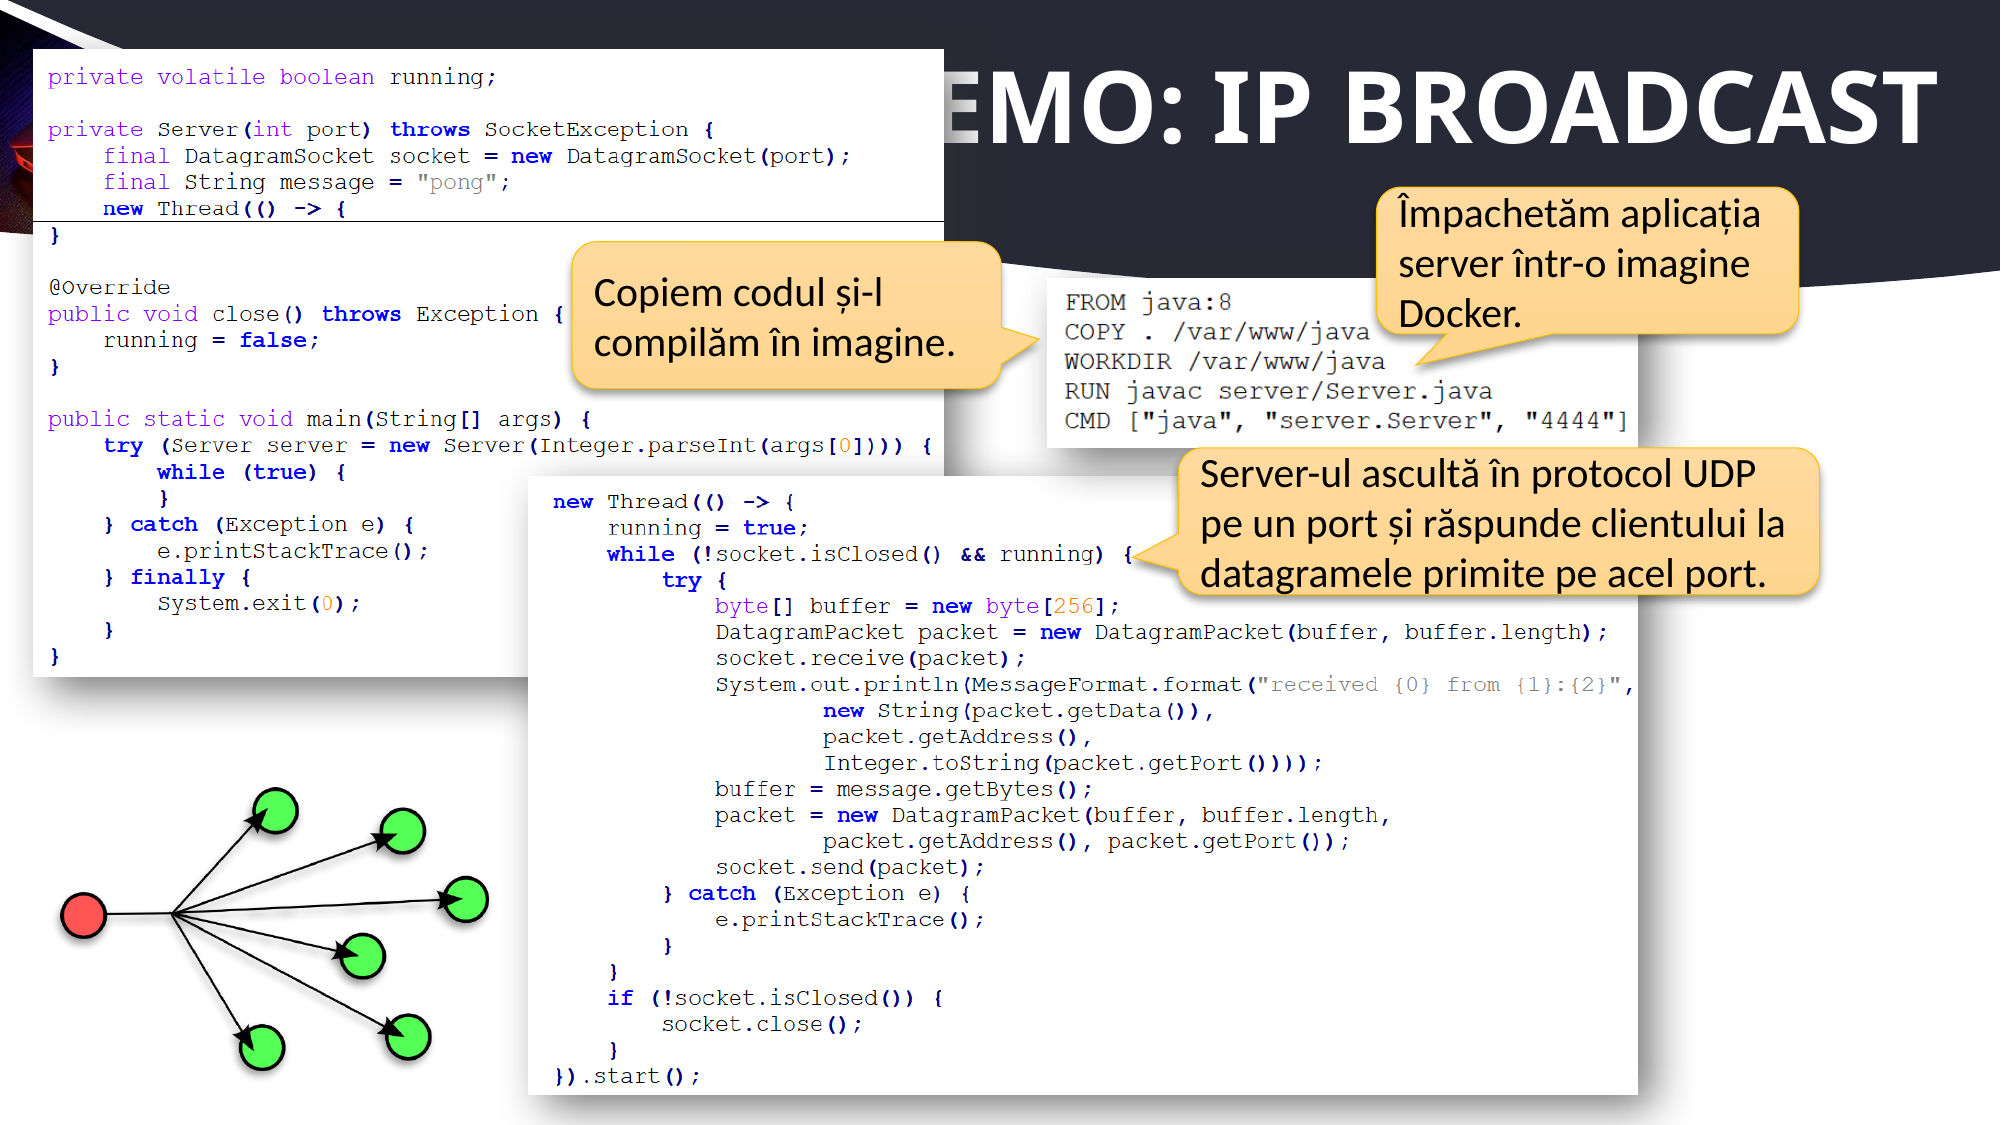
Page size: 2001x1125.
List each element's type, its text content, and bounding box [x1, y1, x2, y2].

text_box Server-ul ascultă în protocol UDP pe un port și răspunde clientului la datagramele primite pe acel port. [1177, 447, 1821, 596]
title Demo: IP Broadcast [137, 2, 2000, 220]
picture [60, 787, 489, 1071]
picture [1047, 278, 1638, 448]
text_box Împachetăm aplicația server într-o imagine Docker. [1375, 186, 1800, 335]
picture [0, 9, 1638, 1095]
text_box Copiem codul și-l compilăm în imagine. [944, 241, 1041, 390]
